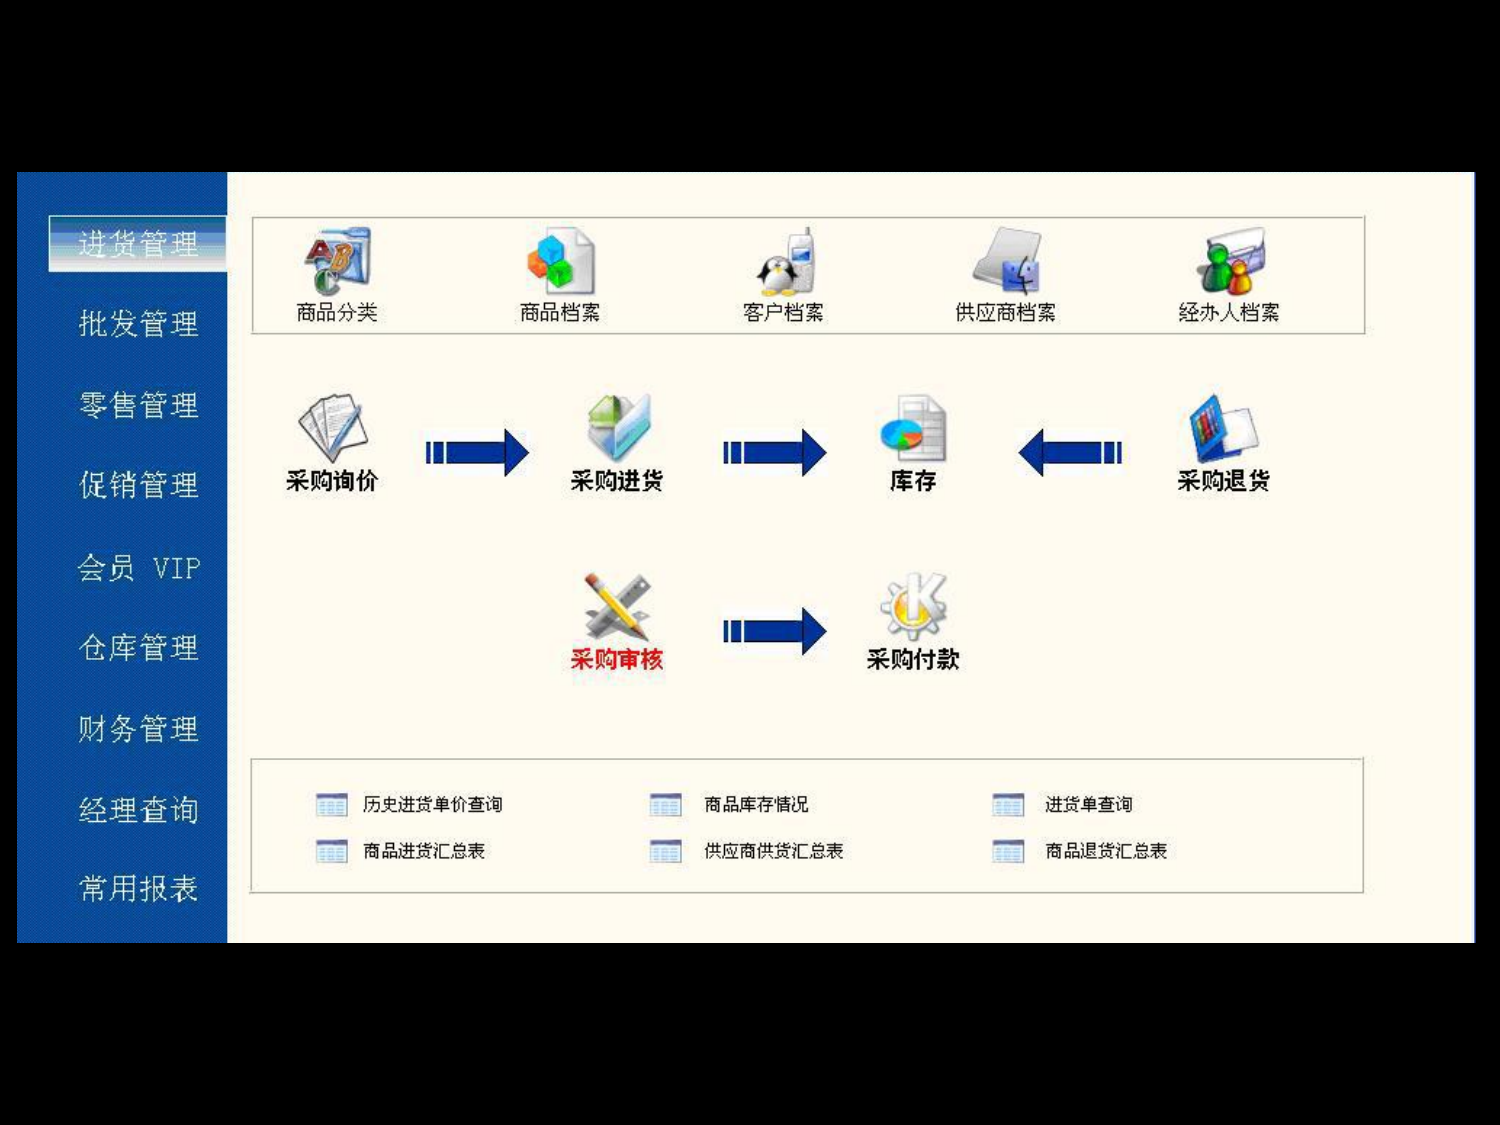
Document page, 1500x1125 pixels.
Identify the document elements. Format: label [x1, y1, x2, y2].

picture [17, 172, 1476, 944]
